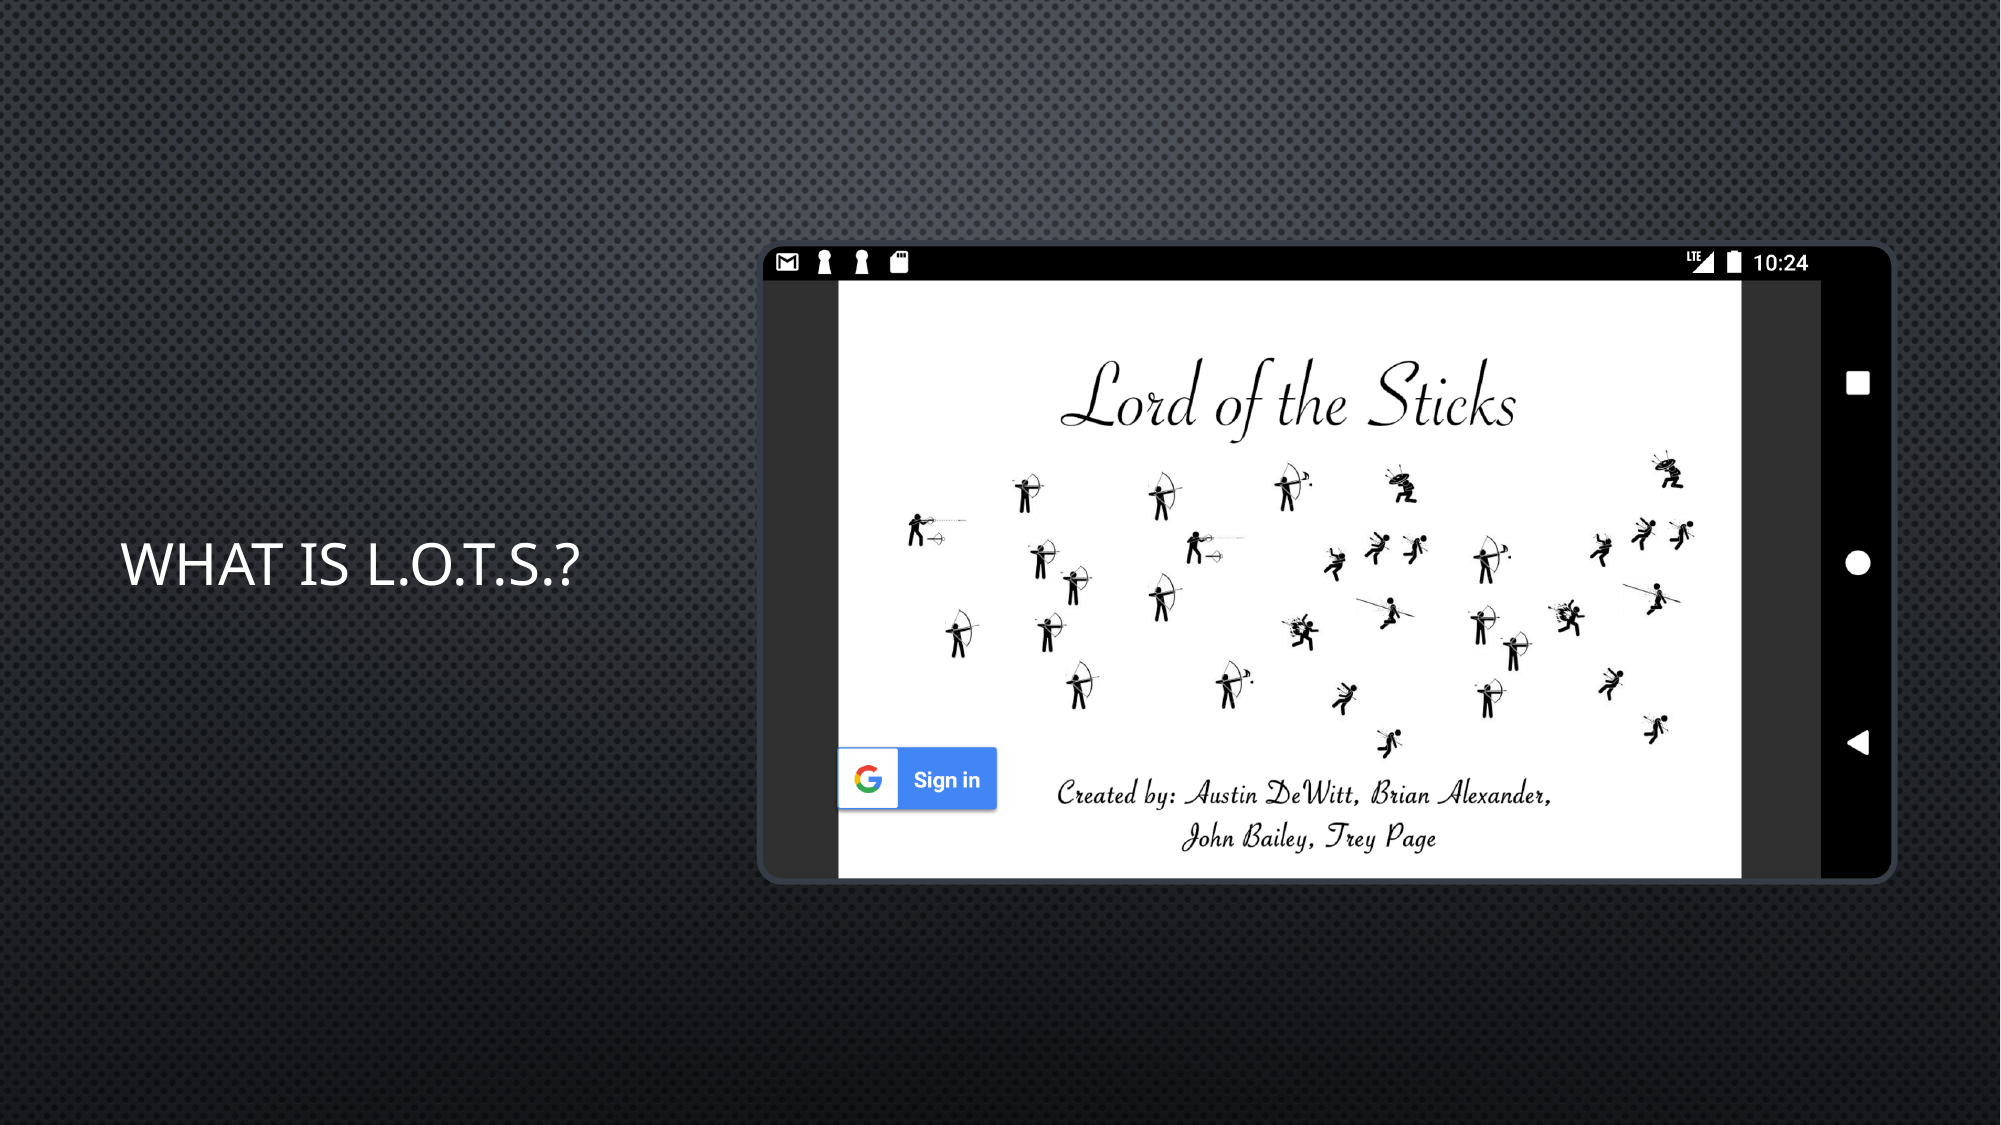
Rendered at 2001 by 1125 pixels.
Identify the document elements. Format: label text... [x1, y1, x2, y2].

title What is l.o.t.s.? [105, 406, 704, 719]
picture [759, 243, 1895, 882]
